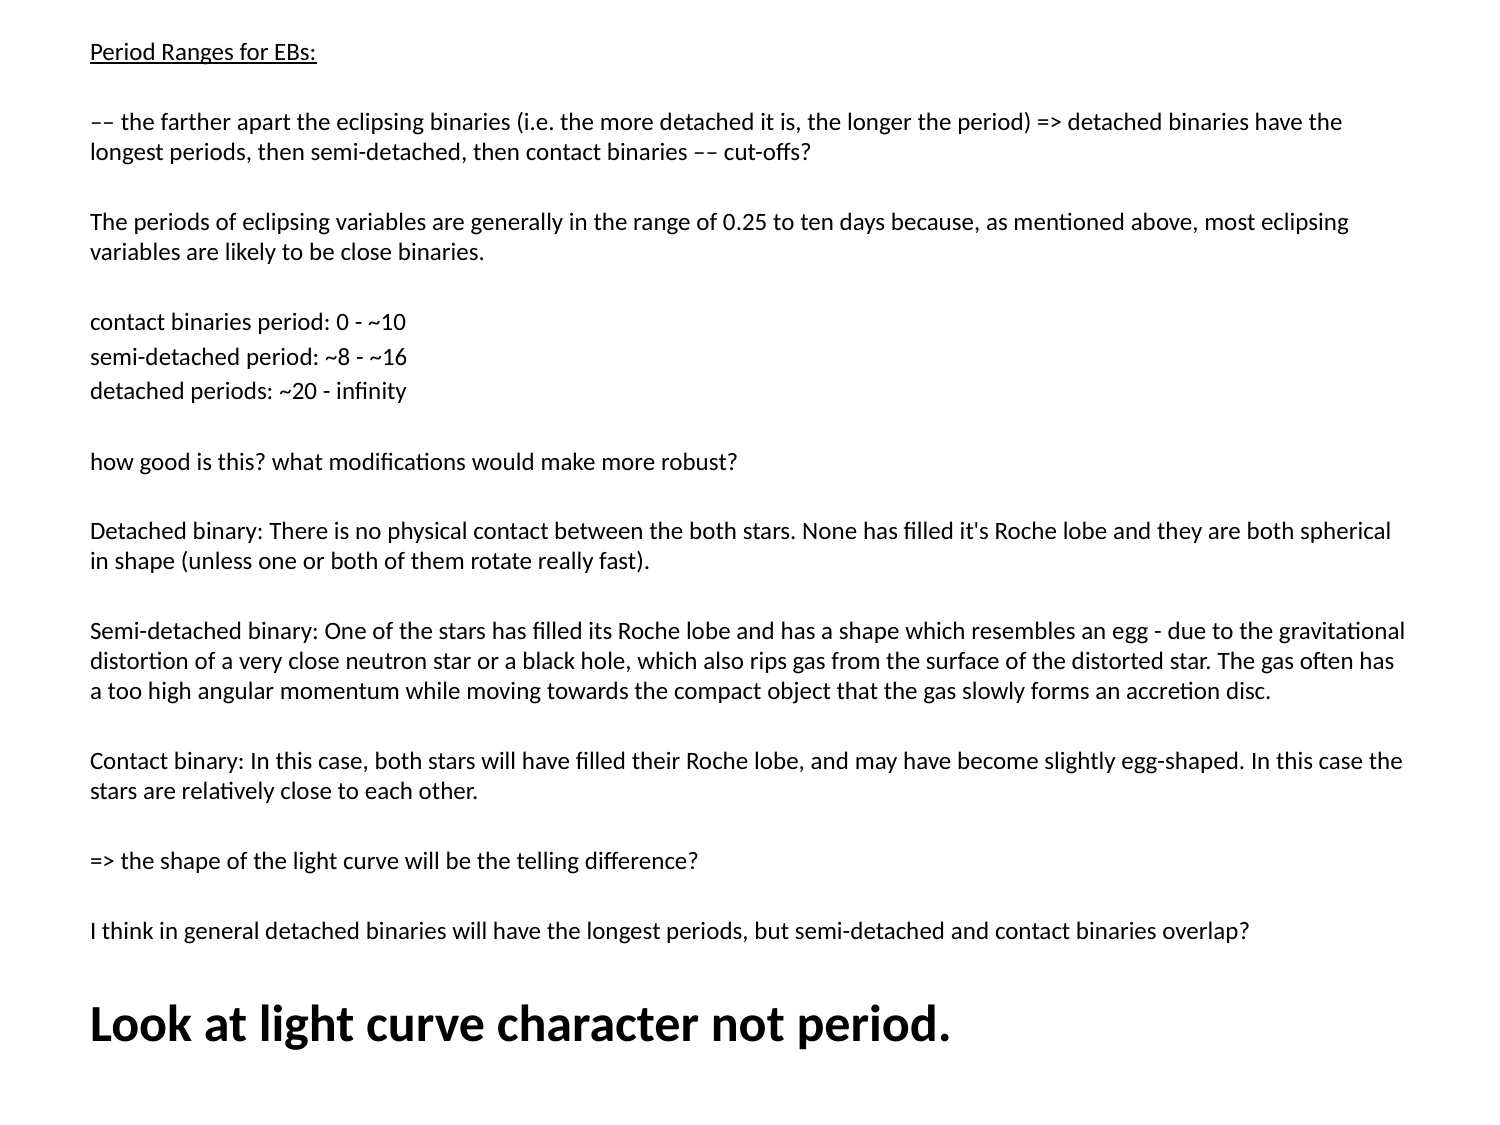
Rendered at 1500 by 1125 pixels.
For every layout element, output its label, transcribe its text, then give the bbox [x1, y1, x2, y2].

list Period Ranges for EBs: –– the farther apart the eclipsing binaries (i.e. the more detached it is, the longer the period) => detached binaries have the longest periods, then semi-detached, then contact binaries –– cut-offs? The periods of eclipsing variables are generally in the range of 0.25 to ten days because, as mentioned above, most eclipsing variables are likely to be close binaries. contact binaries period: 0 - ~10 semi-detached period: ~8 - ~16 detached periods: ~20 - infinity how good is this? what modifications would make more robust? Detached binary: There is no physical contact between the both stars. None has filled it's Roche lobe and they are both spherical in shape (unless one or both of them rotate really fast). Semi-detached binary: One of the stars has filled its Roche lobe and has a shape which resembles an egg - due to the gravitational distortion of a very close neutron star or a black hole, which also rips gas from the surface of the distorted star. The gas often has a too high angular momentum while moving towards the compact object that the gas slowly forms an accretion disc. Contact binary: In this case, both stars will have filled their Roche lobe, and may have become slightly egg-shaped. In this case the stars are relatively close to each other. => the shape of the light curve will be the telling difference? I think in general detached binaries will have the longest periods, but semi-detached and contact binaries overlap? Look at light curve character not period. [75, 27, 1425, 1125]
